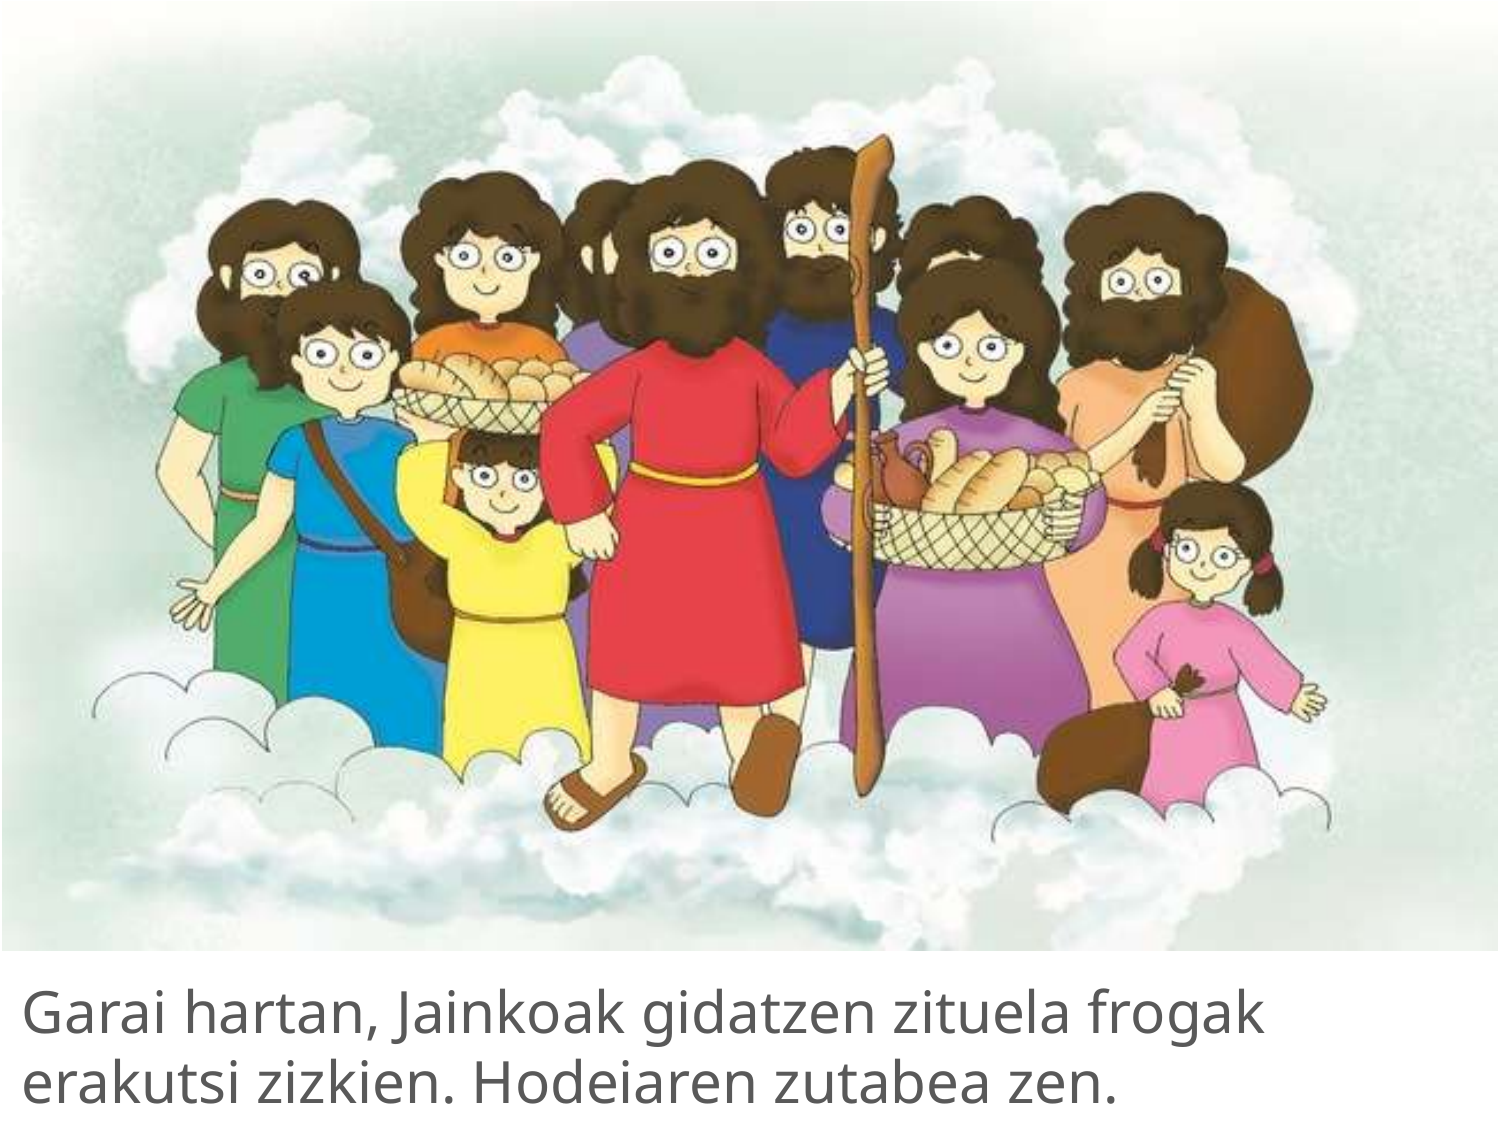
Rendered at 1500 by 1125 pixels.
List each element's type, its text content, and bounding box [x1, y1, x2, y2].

picture [1, 1, 1498, 951]
text_box Garai hartan, Jainkoak gidatzen zituela frogak erakutsi zizkien. Hodeiaren zutabea zen. [7, 967, 1493, 1123]
